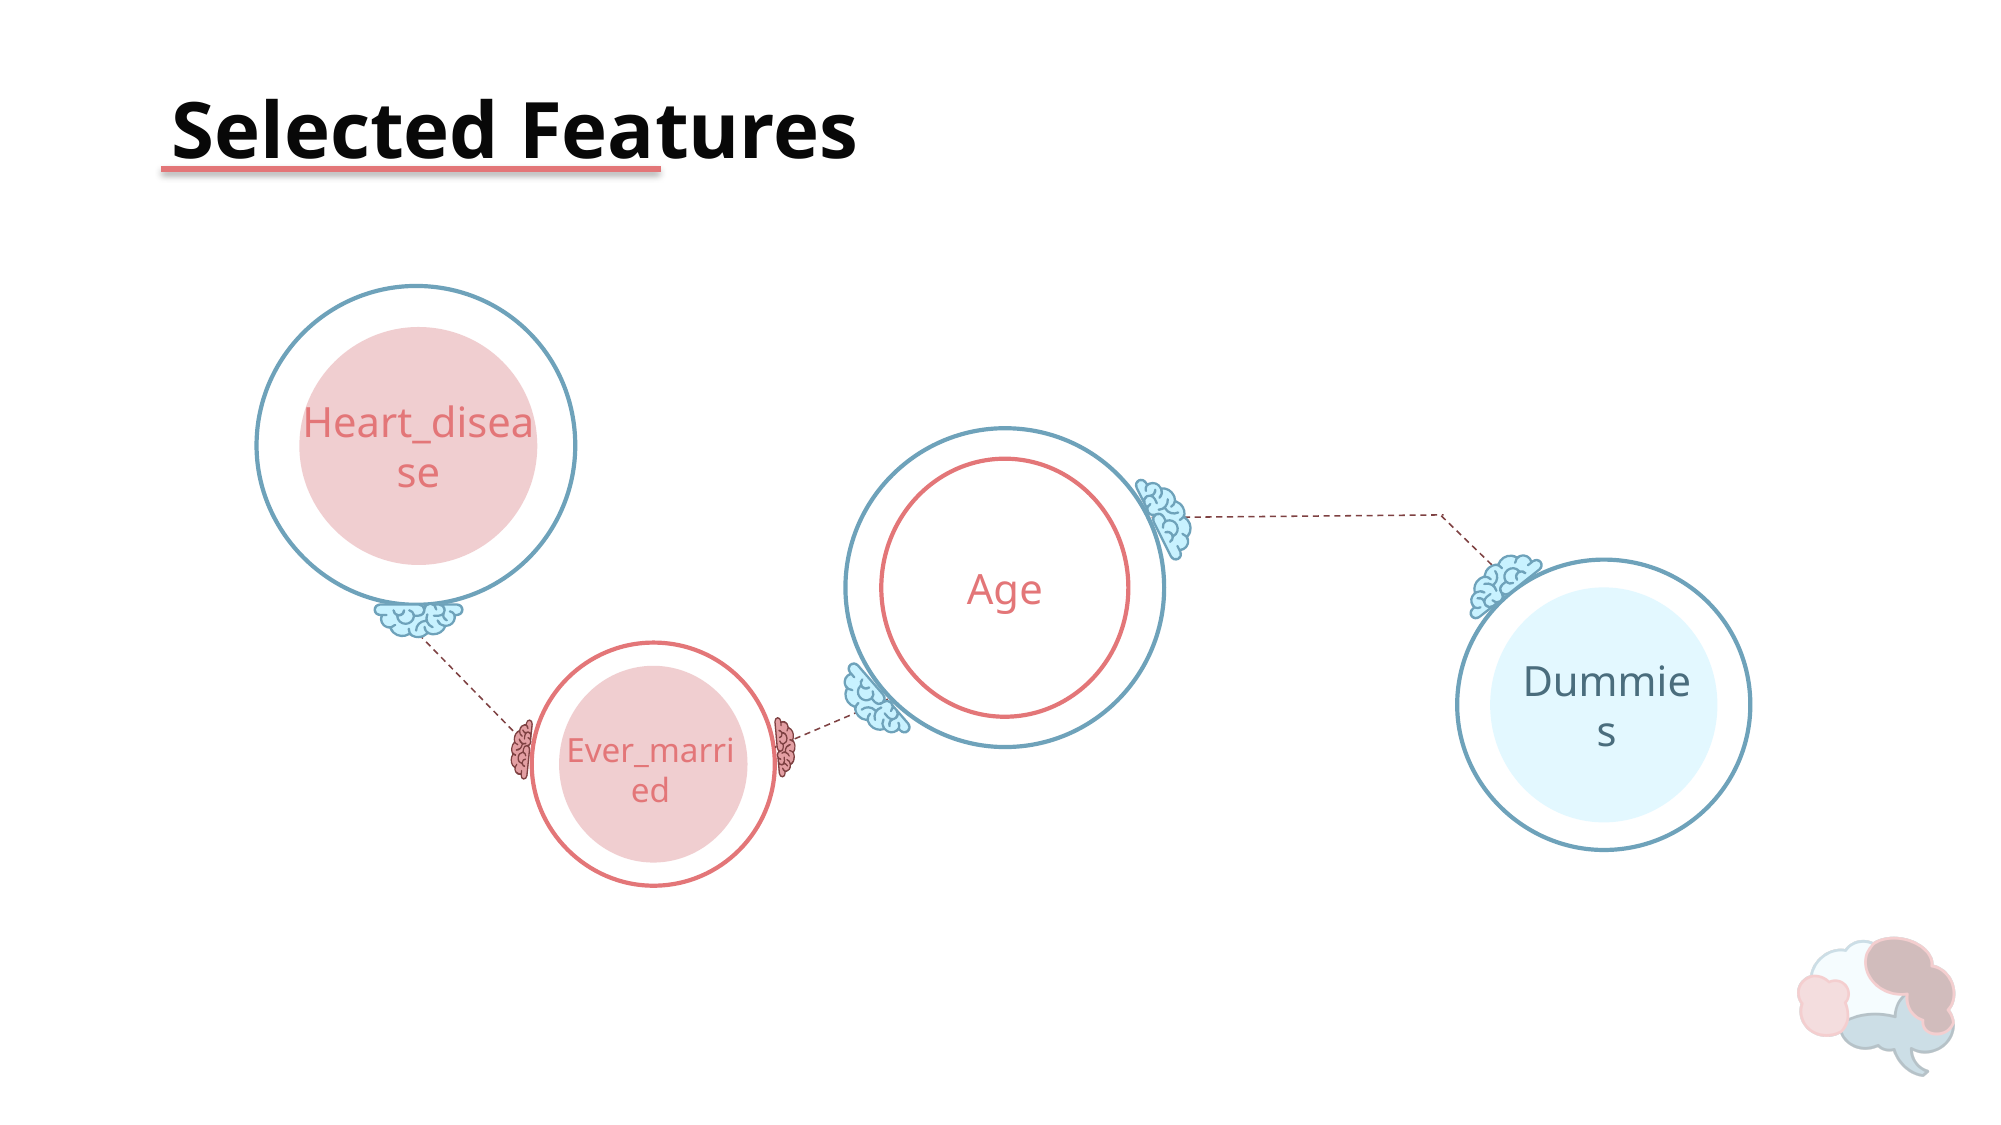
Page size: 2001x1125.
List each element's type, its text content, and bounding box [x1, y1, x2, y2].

text_box [254, 283, 568, 512]
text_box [400, 575, 437, 666]
text_box [313, 326, 524, 389]
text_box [852, 659, 889, 751]
text_box Selected Features [151, 78, 1454, 195]
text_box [1149, 469, 1187, 561]
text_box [775, 716, 796, 778]
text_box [274, 390, 1751, 886]
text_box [510, 718, 531, 780]
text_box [1481, 535, 1518, 626]
picture [1796, 935, 1956, 1077]
